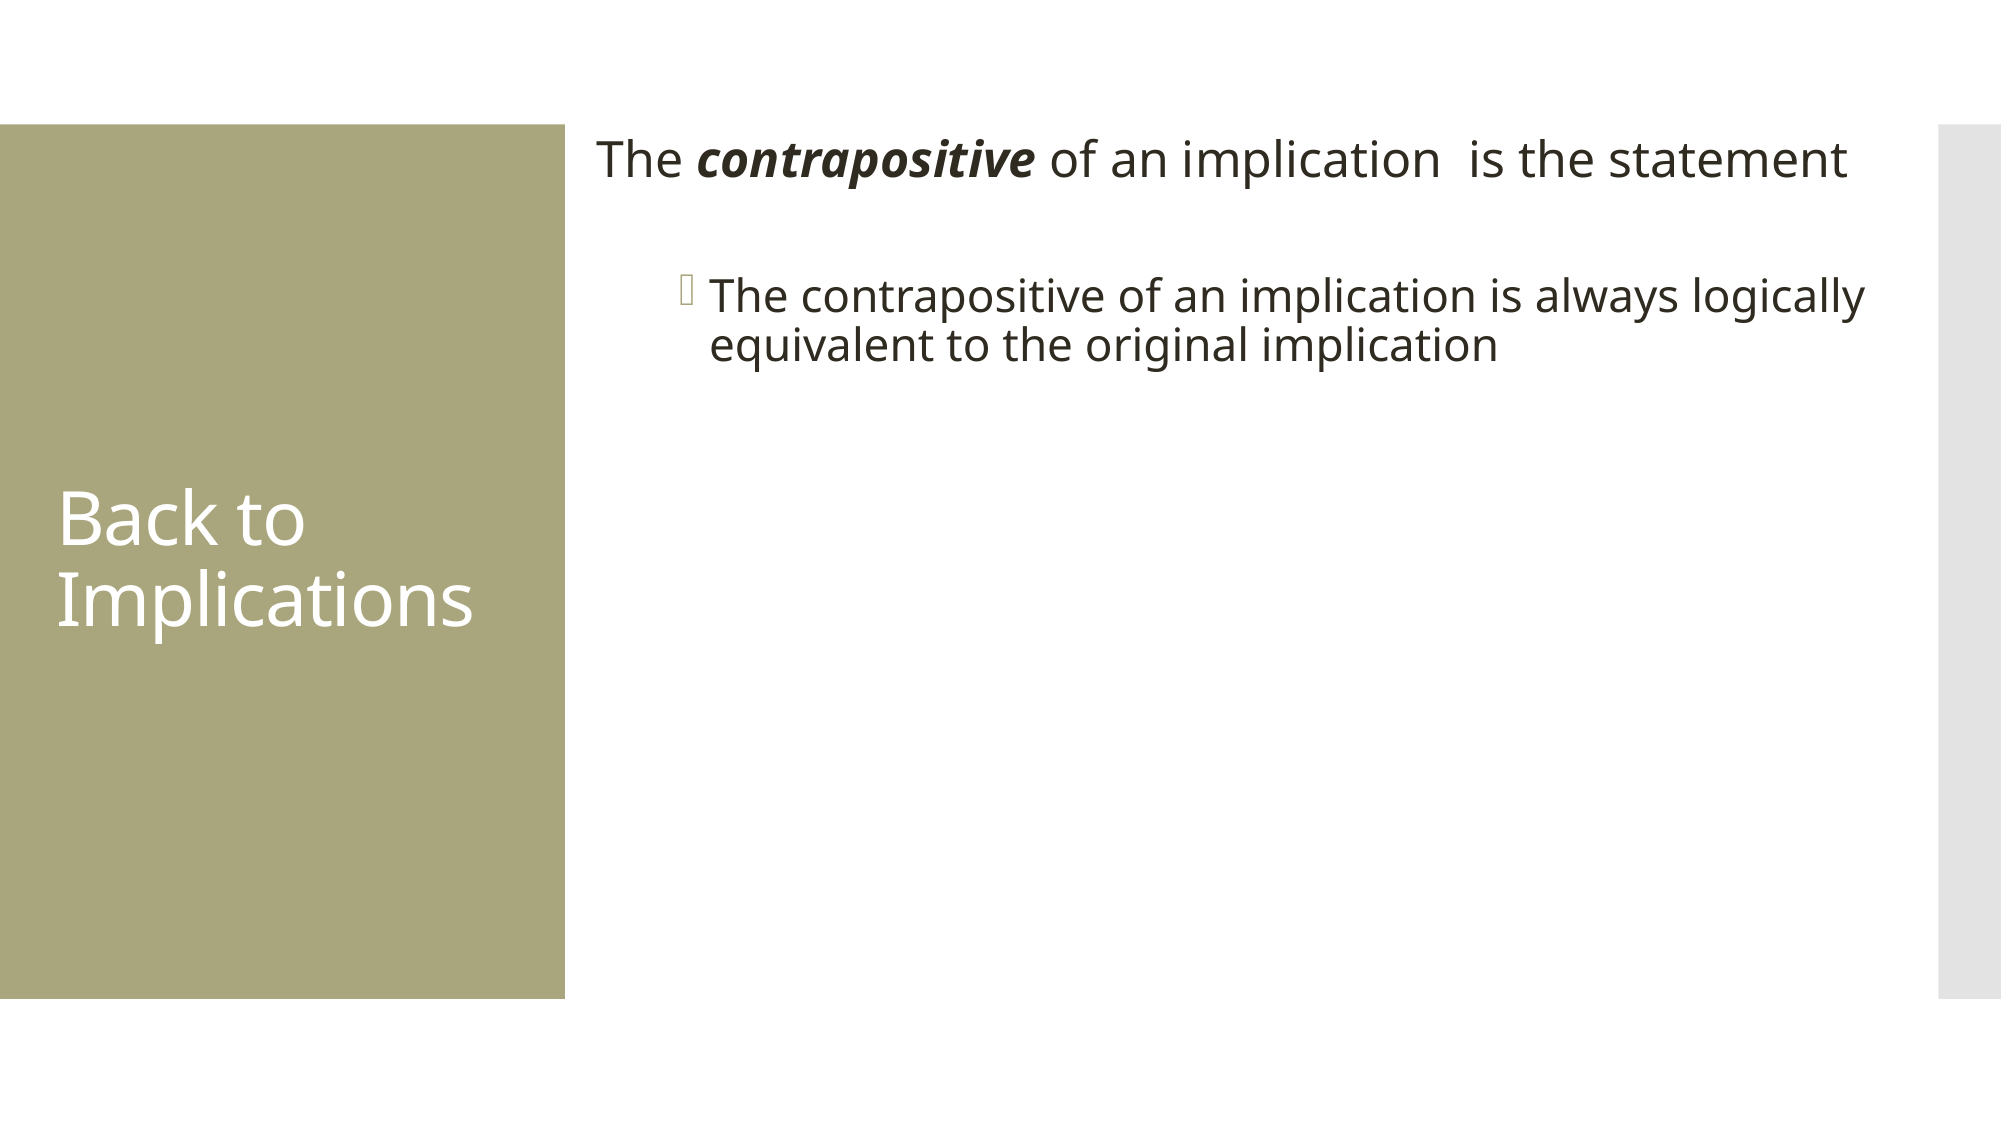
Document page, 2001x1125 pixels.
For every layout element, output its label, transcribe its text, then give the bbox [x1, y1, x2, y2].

title Back to Implications [41, 184, 532, 940]
